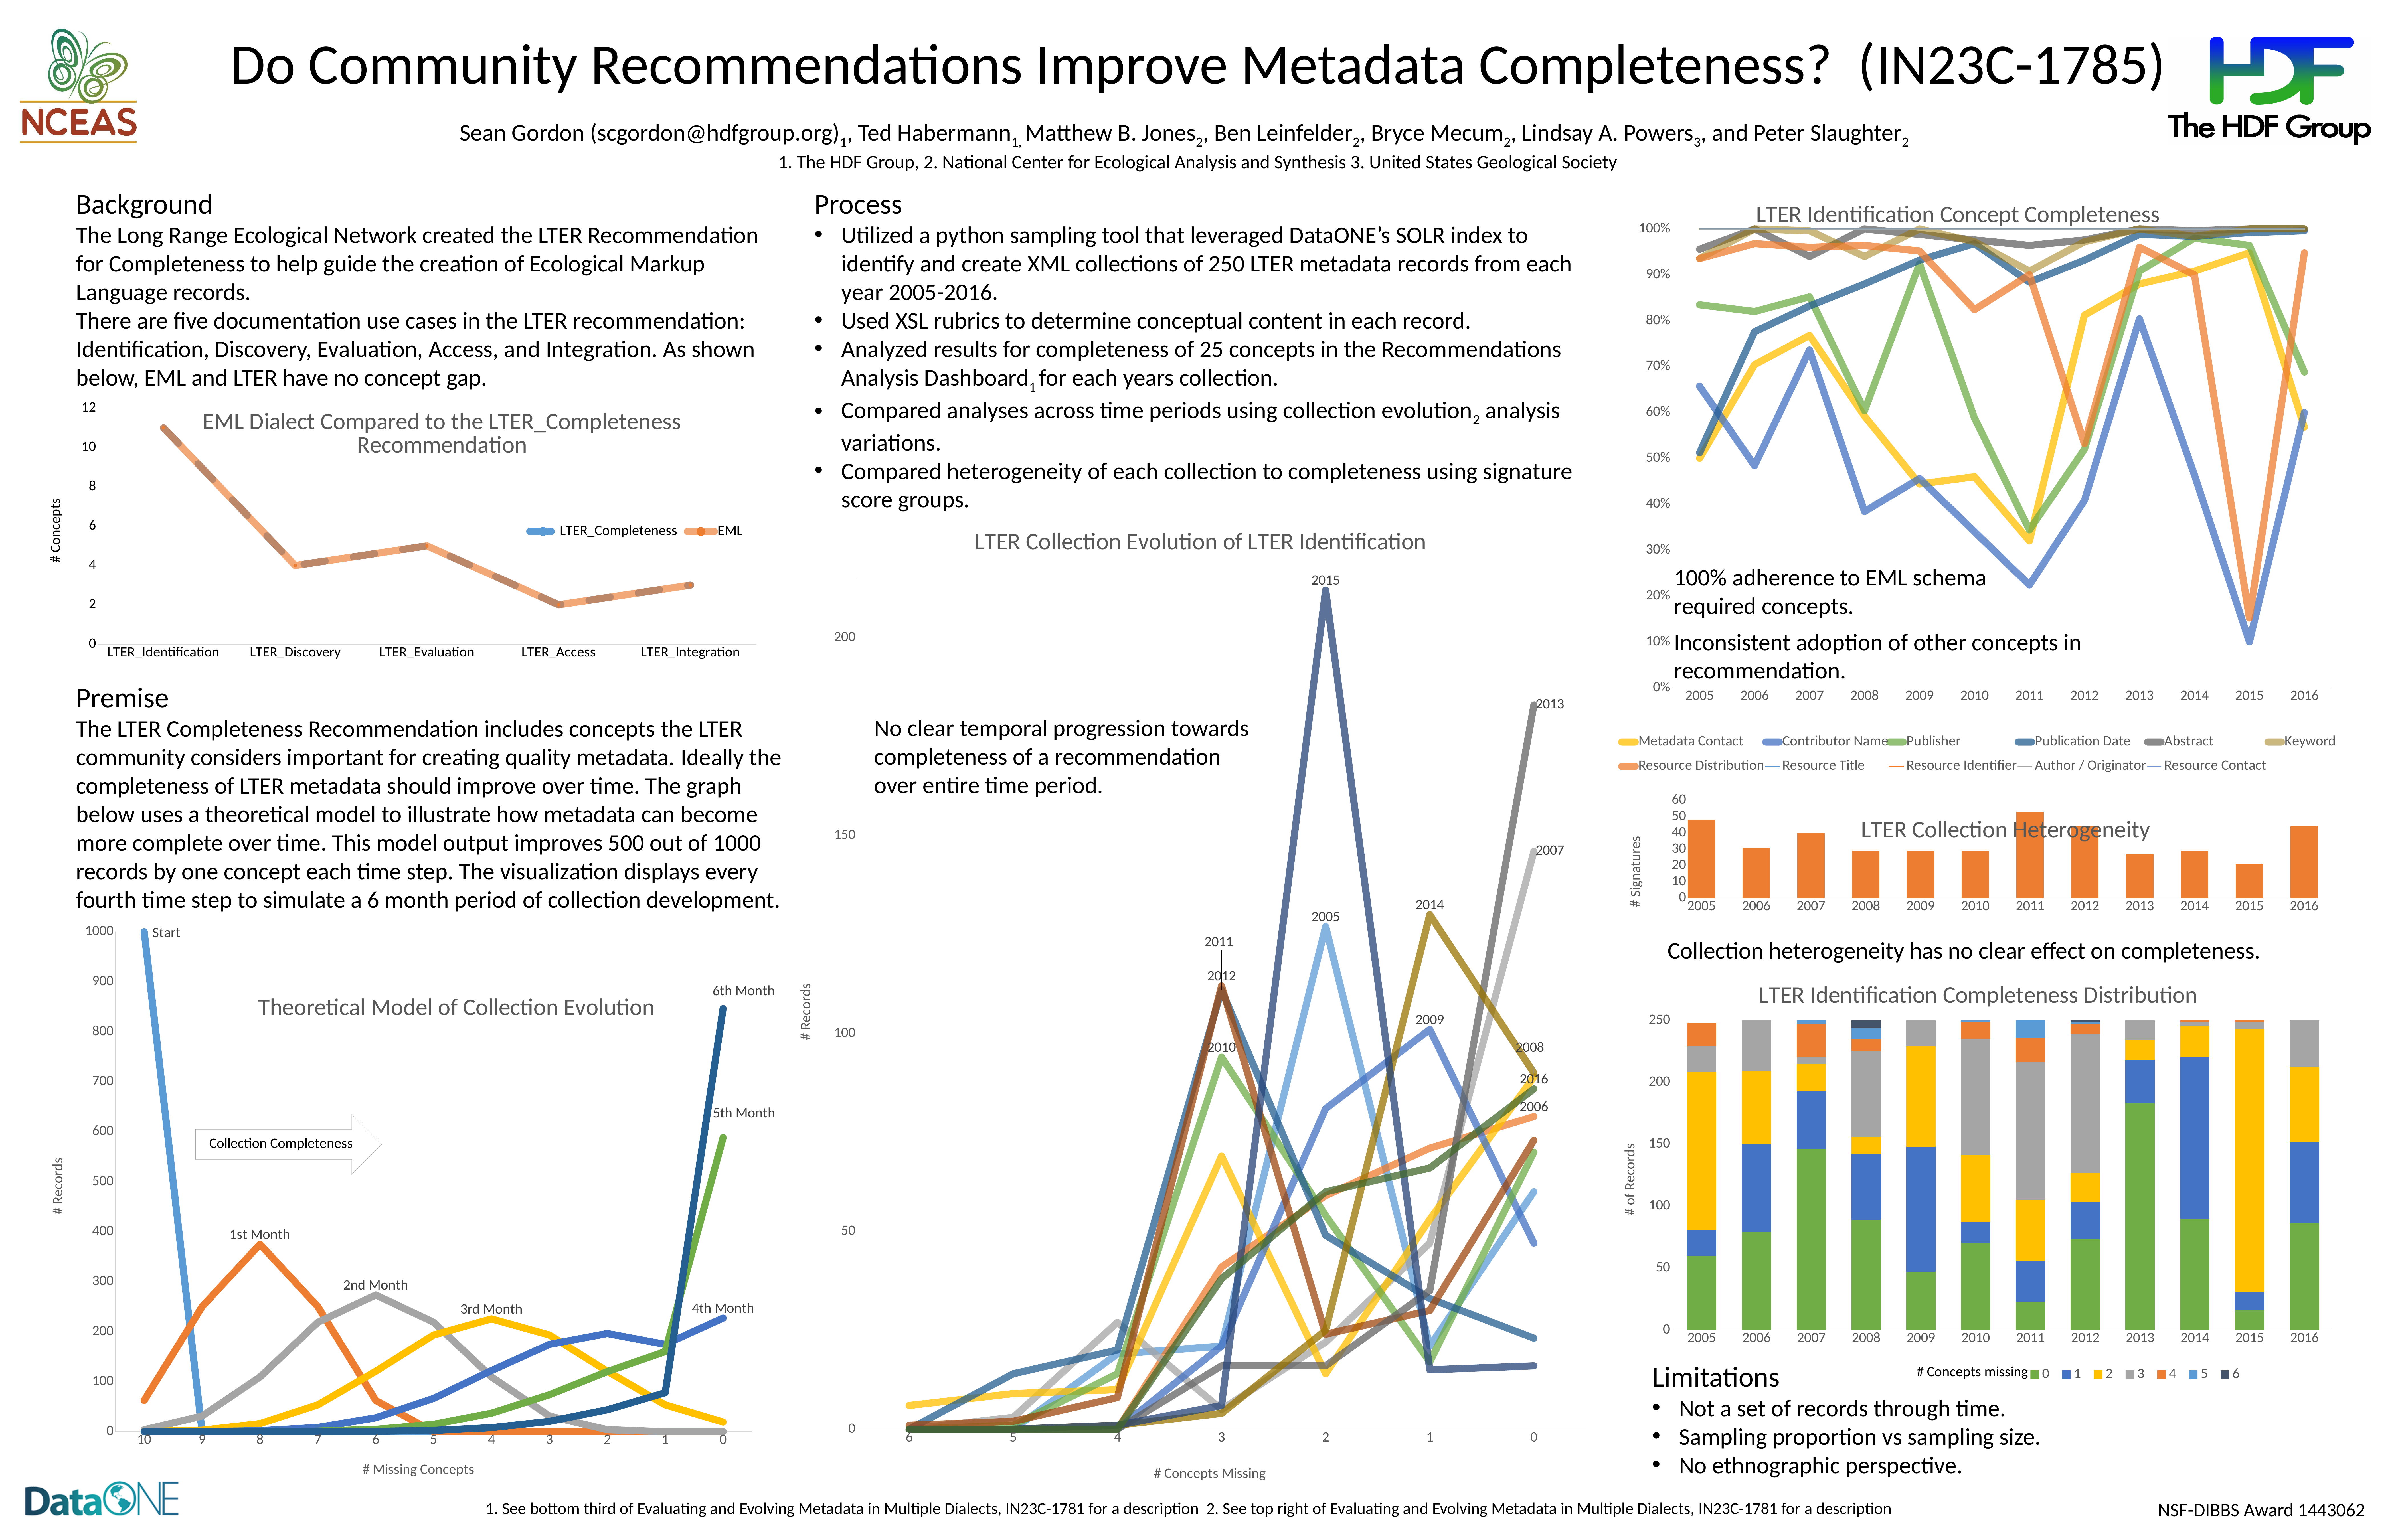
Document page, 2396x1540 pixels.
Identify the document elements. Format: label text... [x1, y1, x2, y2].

chart [45, 917, 786, 1486]
text_box Limitations Not a set of records through time. Sampling proportion vs sampling size. No ethnographic perspective. [1648, 1356, 2371, 1480]
picture [20, 21, 137, 149]
chart [794, 183, 2338, 1486]
picture [20, 1476, 186, 1520]
text_box 1. See bottom third of Evaluating and Evolving Metadata in Multiple Dialects, IN23C-1781 for a description 2. See top right of Evaluating and Evolving Metadata in Multiple Dialects, IN23C-1781 for a description [481, 1495, 1915, 1520]
text_box Collection heterogeneity has no clear effect on completeness. [1663, 933, 2386, 966]
picture [2168, 37, 2371, 145]
text_box Process Utilized a python sampling tool that leveraged DataONE’s SOLR index to identify and create XML collections of 250 LTER metadata records from each year 2005-2016. Used XSL rubrics to determine conceptual content in each record. Analyzed results for completeness of 25 concepts in the Recommendations Analysis Dashboard1 for each years collection. Compared analyses across time periods using collection evolution2 analysis variations. Compared heterogeneity of each collection to completeness using signature score groups. [810, 183, 1579, 505]
text_box [32, 1412, 41, 1469]
chart [1619, 792, 2326, 926]
text_box NSF-DIBBS Award 1443062 [2154, 1495, 2371, 1523]
chart [45, 400, 772, 706]
chart [1619, 967, 2337, 1394]
text_box Sean Gordon (scgordon@hdfgroup.org)1, Ted Habermann1, Matthew B. Jones2, Ben Leinfelder2, Bryce Mecum2, Lindsay A. Powers3, and Peter Slaughter2 1. The HDF Group, 2. National Center for Ecological Analysis and Synthesis 3. United States Geological Society [455, 115, 1941, 175]
text_box [1658, 784, 1666, 792]
text_box Premise The LTER Completeness Recommendation includes concepts the LTER community considers important for creating quality metadata. Ideally the completeness of LTER metadata should improve over time. The graph below uses a theoretical model to illustrate how metadata can become more complete over time. This model output improves 500 out of 1000 records by one concept each time step. The visualization displays every fourth time step to simulate a 6 month period of collection development. [72, 677, 786, 917]
text_box Background The Long Range Ecological Network created the LTER Recommendation for Completeness to help guide the creation of Ecological Markup Language records. There are five documentation use cases in the LTER recommendation: Identification, Discovery, Evaluation, Access, and Integration. As shown below, EML and LTER have no concept gap. [72, 183, 772, 400]
text_box Do Community Recommendations Improve Metadata Completeness? (IN23C-1785) [220, 25, 2176, 98]
